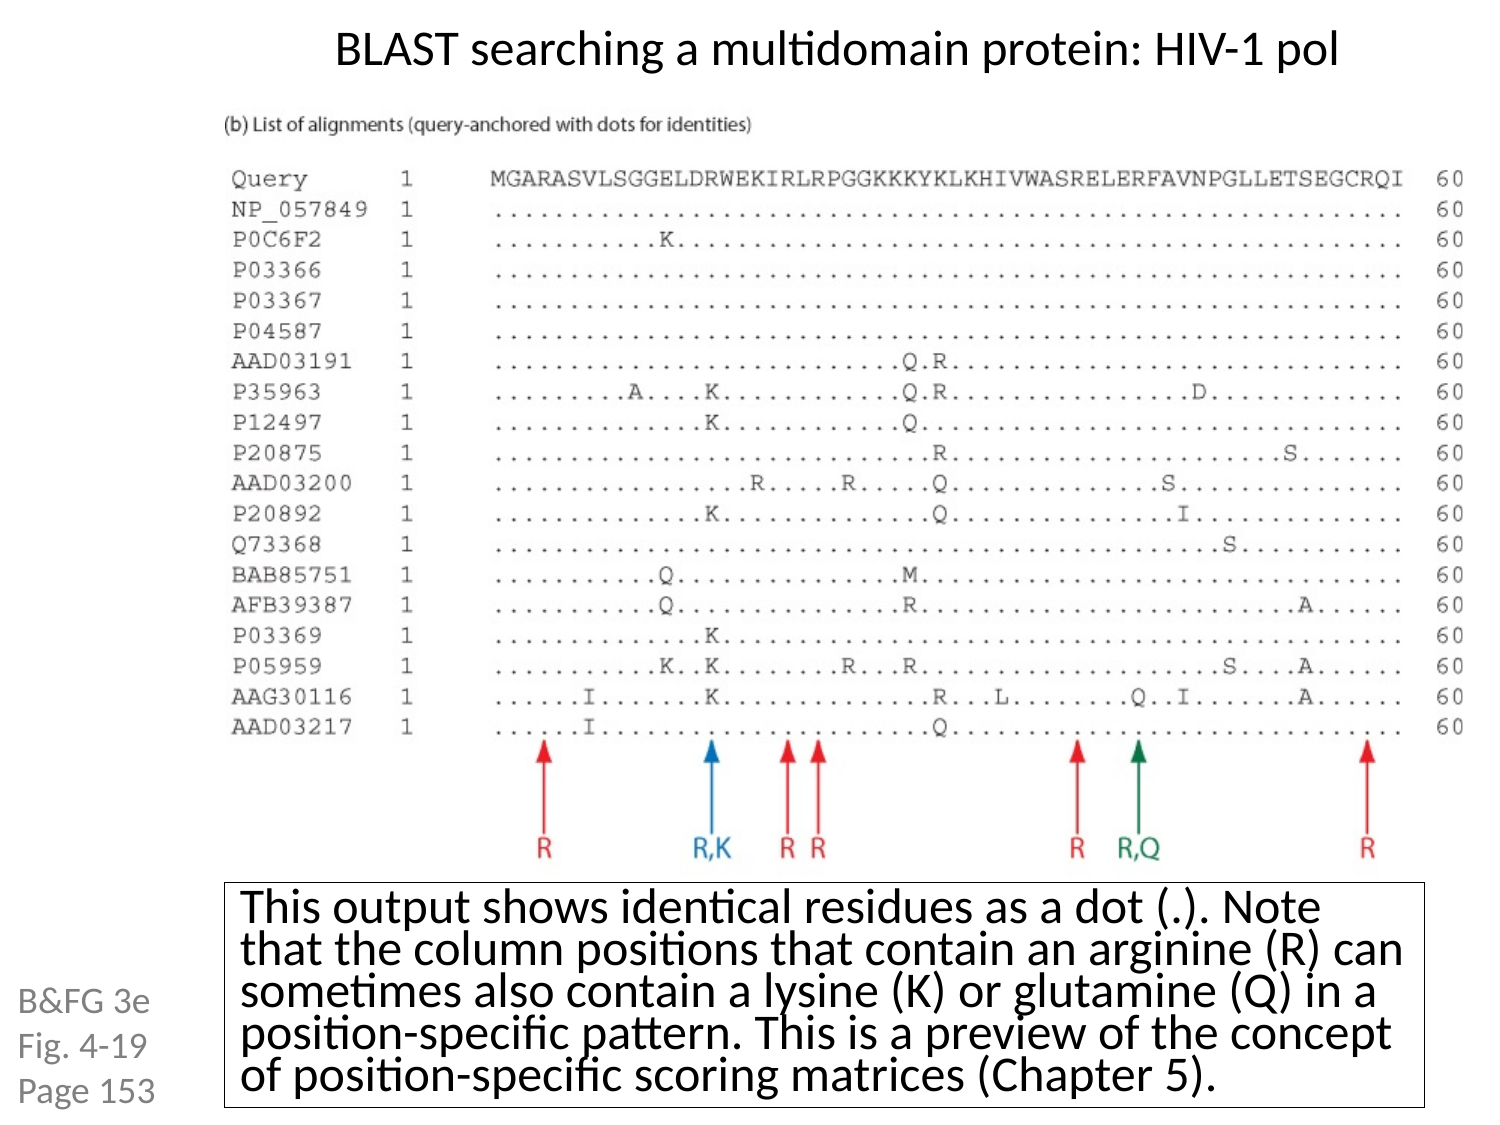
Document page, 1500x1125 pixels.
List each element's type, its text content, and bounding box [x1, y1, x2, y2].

picture [224, 97, 1463, 894]
text_box This output shows identical residues as a dot (.). Note that the column positions that contain an arginine (R) can sometimes also contain a lysine (K) or glutamine (Q) in a position-specific pattern. This is a preview of the concept of position-specific scoring matrices (Chapter 5). [224, 894, 1425, 1108]
text_box BLAST searching a multidomain protein: HIV-1 pol [237, 24, 1438, 82]
text_box B&FG 3e Fig. 4-19 Page 153 [2, 968, 171, 1119]
